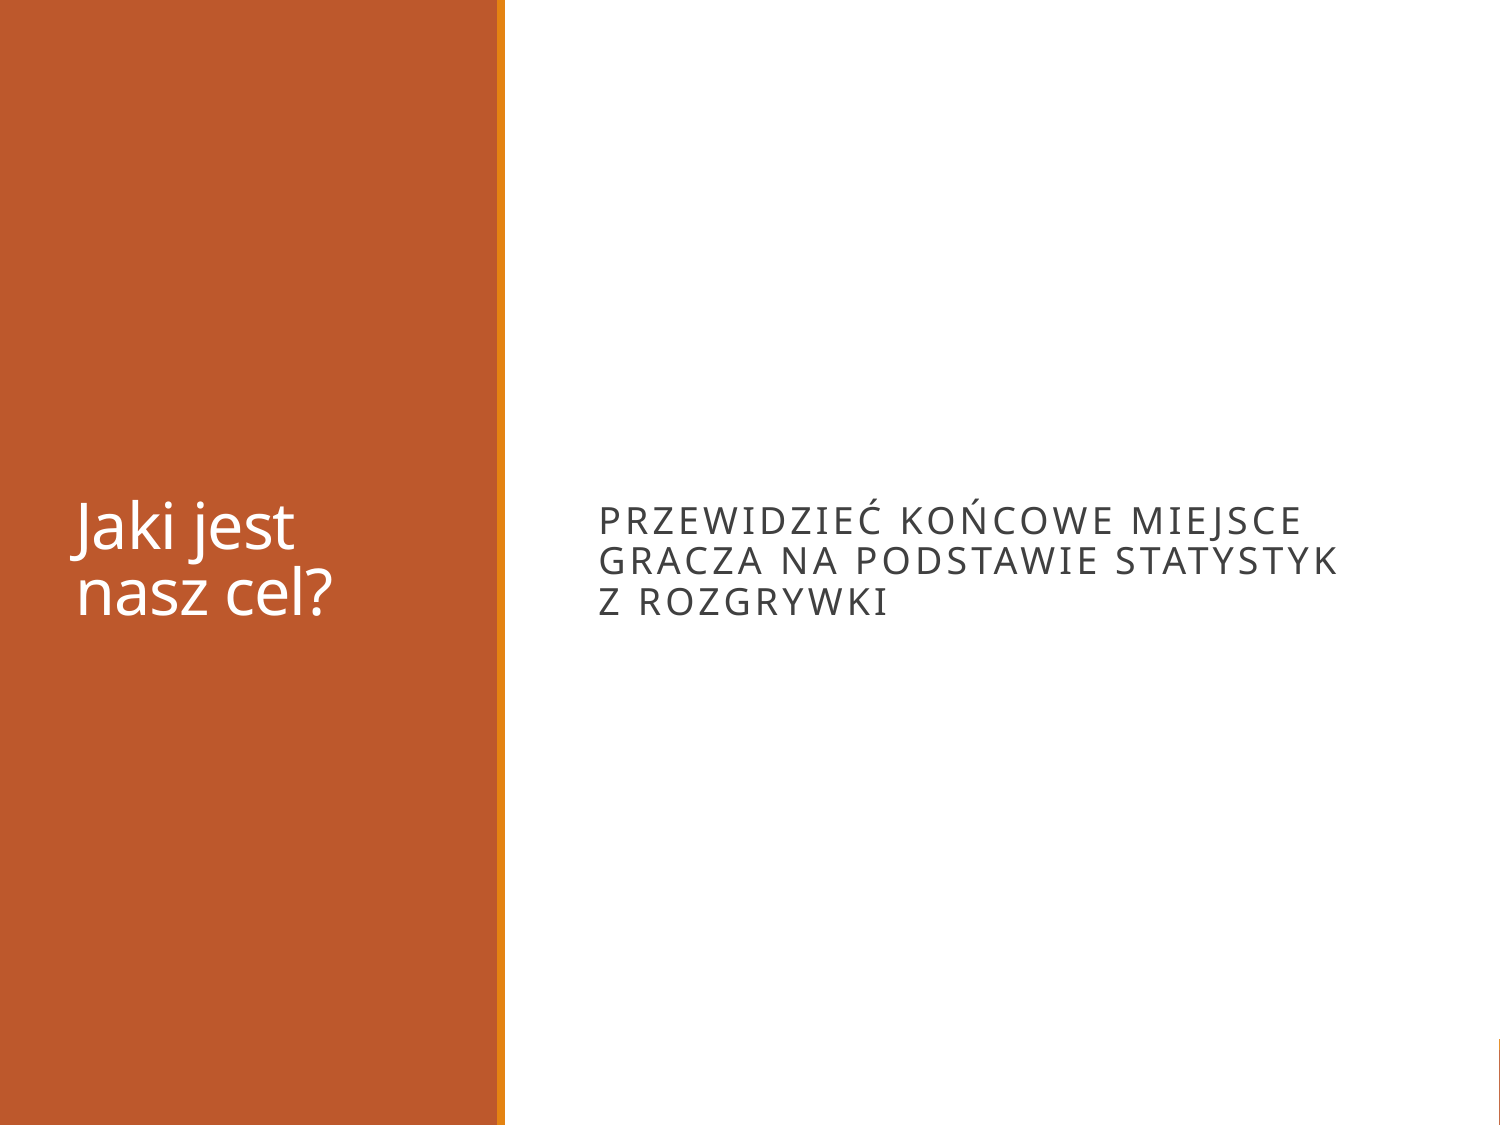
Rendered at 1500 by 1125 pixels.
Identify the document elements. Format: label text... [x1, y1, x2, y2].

text_box [0, 0, 496, 1125]
title Jaki jest nasz cel? [60, 99, 441, 1026]
text_box [496, 0, 506, 1125]
list Przewidzieć końcowe miejsce gracza na podstawie statystyk z rozgrywki [583, 99, 1373, 1026]
text_box [506, 0, 1500, 1125]
